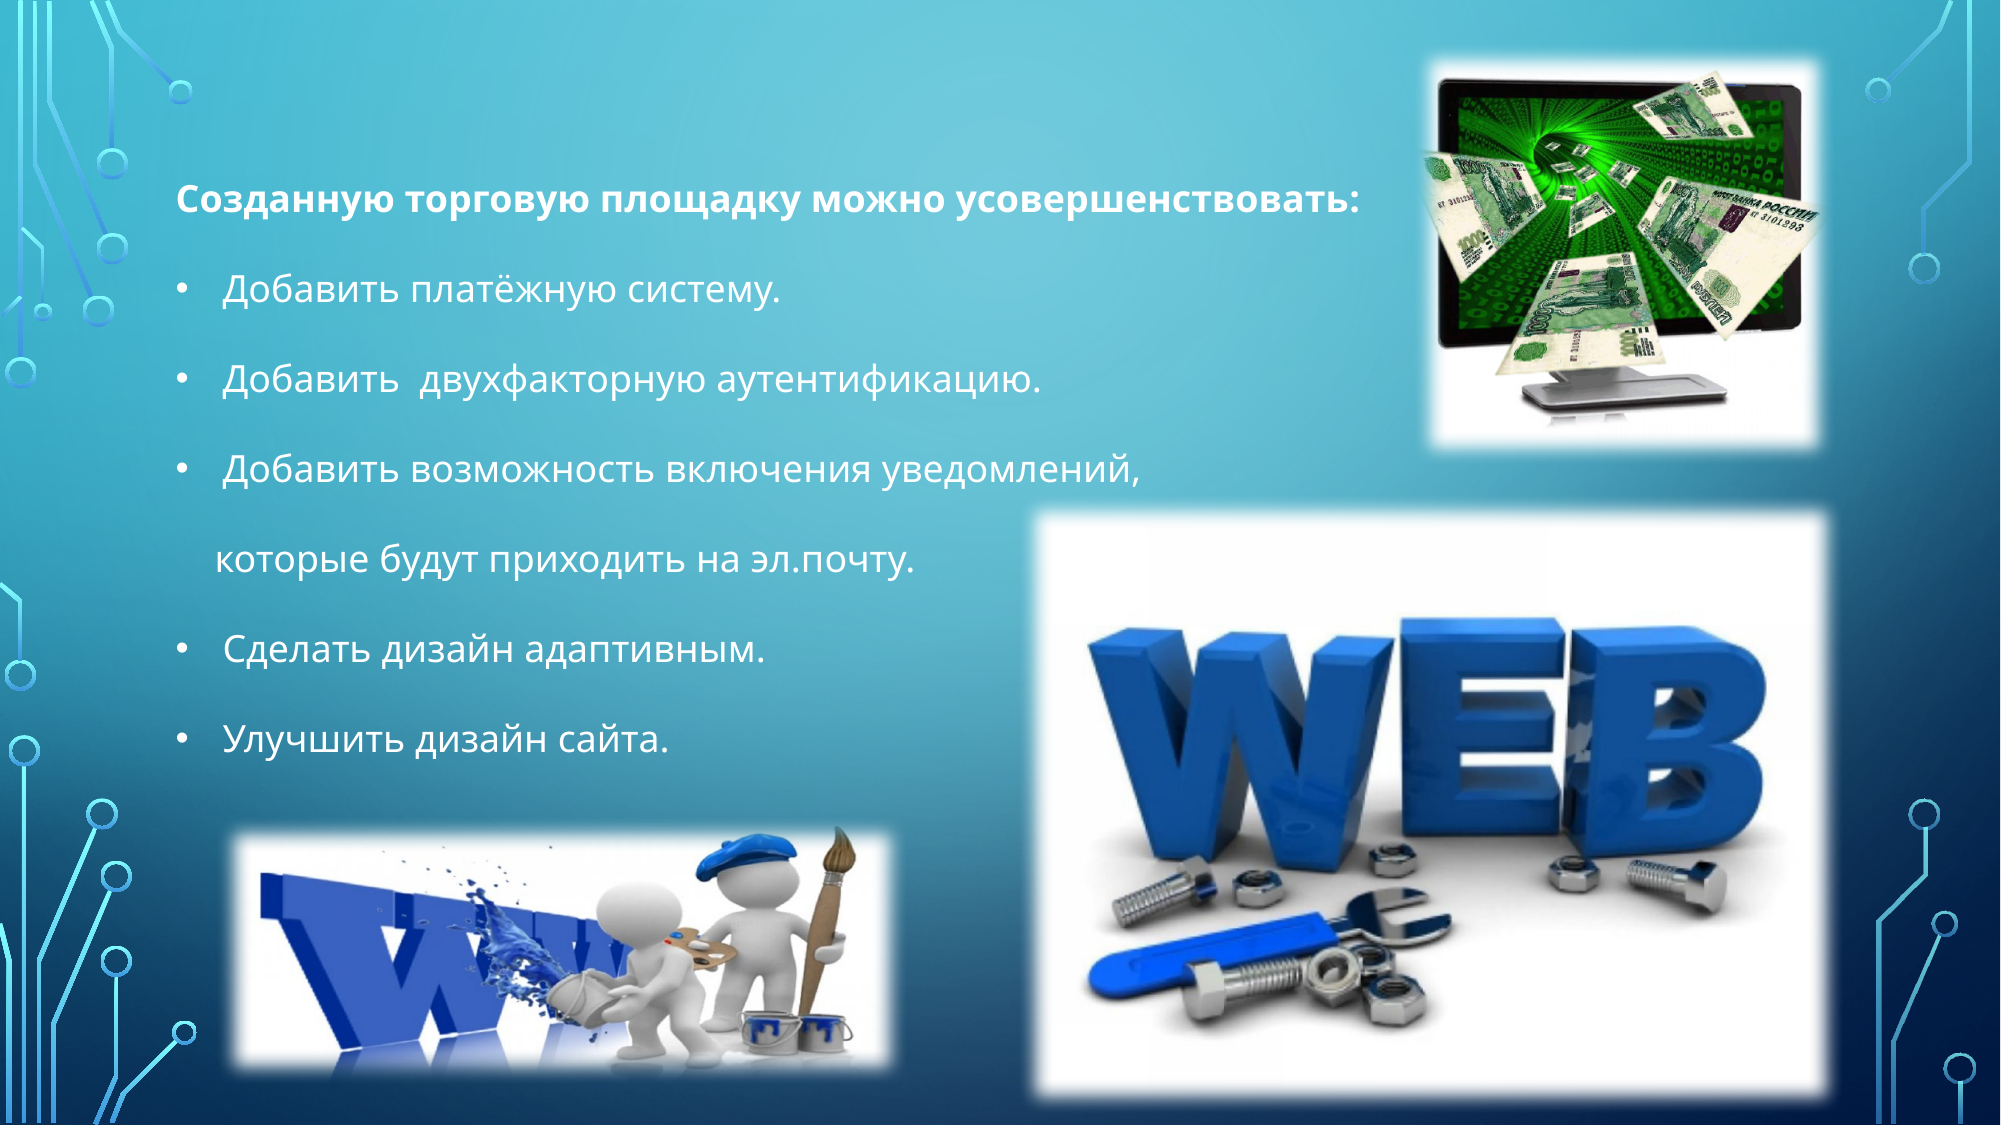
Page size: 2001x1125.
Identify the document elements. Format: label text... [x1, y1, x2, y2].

picture [1412, 42, 1836, 466]
text_box Созданную торговую площадку можно усовершенствовать: Добавить платёжную систему. Добавить двухфакторную аутентификацию. Добавить возможность включения уведомлений, которые будут приходить на эл.почту. Сделать дизайн адаптивным. Улучшить дизайн сайта. [160, 99, 1473, 767]
picture [1016, 492, 1846, 1115]
picture [216, 816, 908, 1085]
